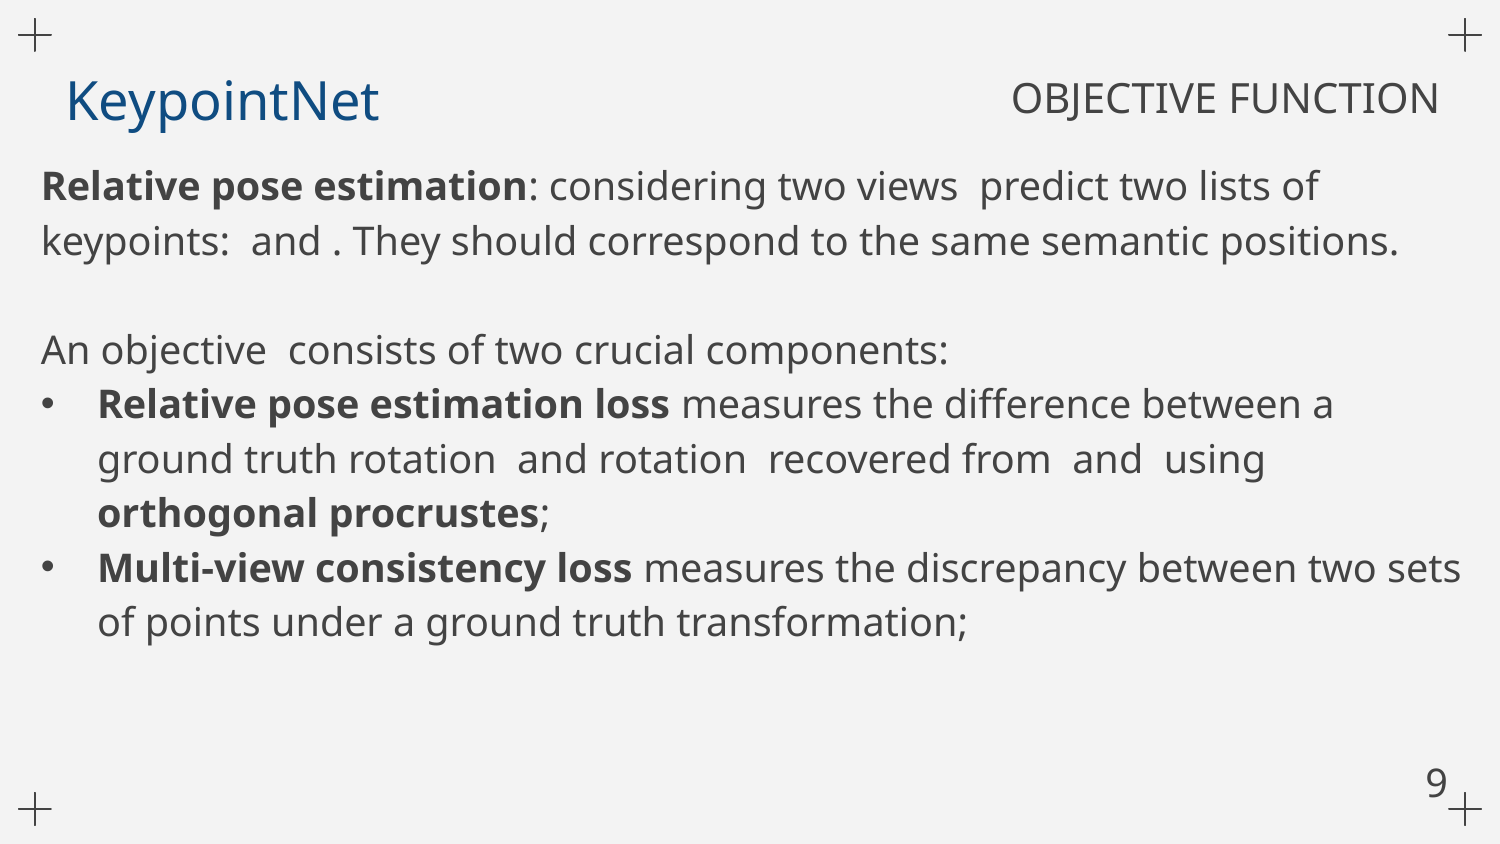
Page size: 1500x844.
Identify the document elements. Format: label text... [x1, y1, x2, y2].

text_box OBJECTIVE FUNCTION [716, 57, 1456, 123]
text_box 9 [1410, 757, 1451, 844]
title KeypointNet [50, 51, 612, 117]
